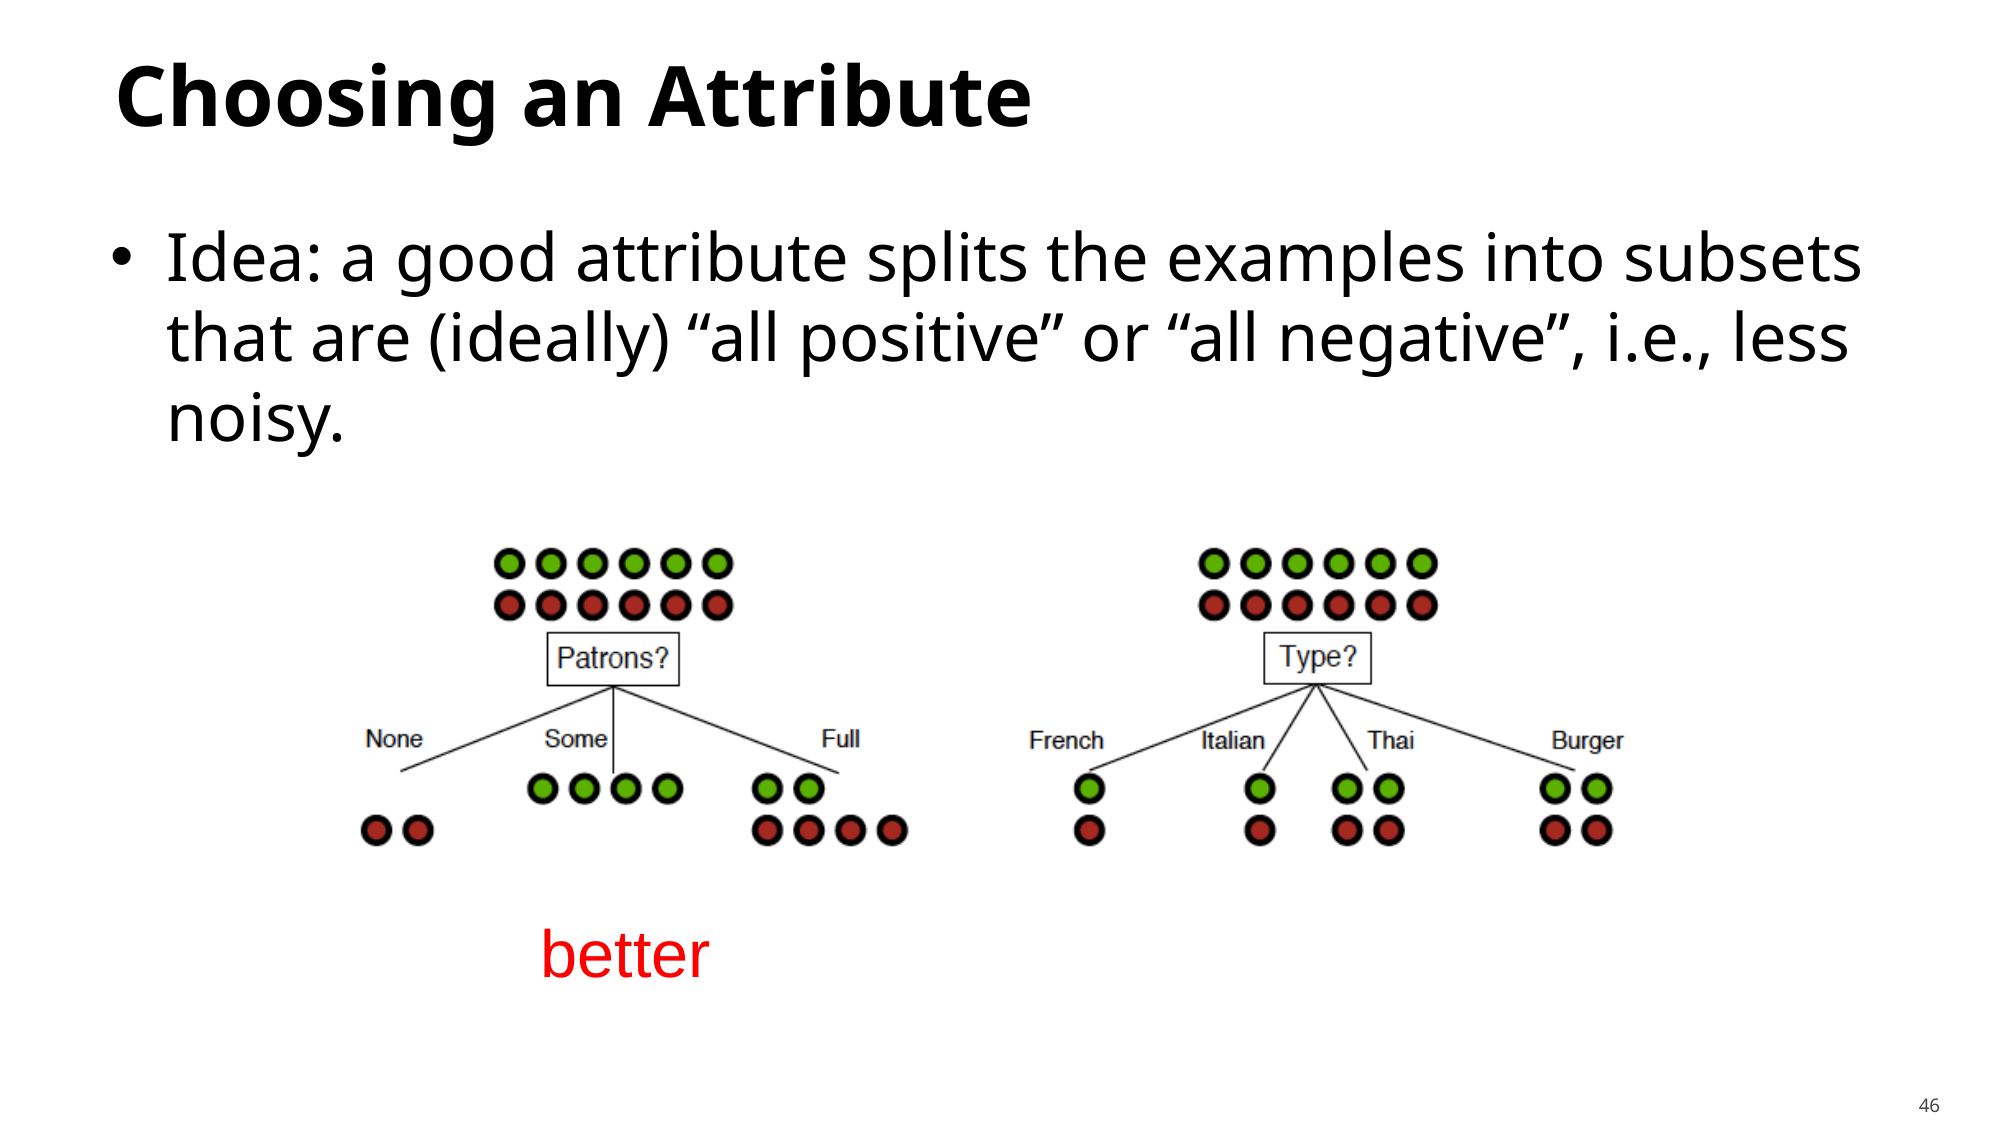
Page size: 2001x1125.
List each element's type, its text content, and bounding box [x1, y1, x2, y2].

text_box better [525, 903, 726, 998]
picture [358, 545, 1627, 853]
slide_number 46 [1794, 1080, 1955, 1125]
title Choosing an Attribute [99, 12, 1900, 175]
list Idea: a good attribute splits the examples into subsets that are (ideally) “all positive” or “all negative”, i.e., less noisy. [99, 200, 1900, 1075]
